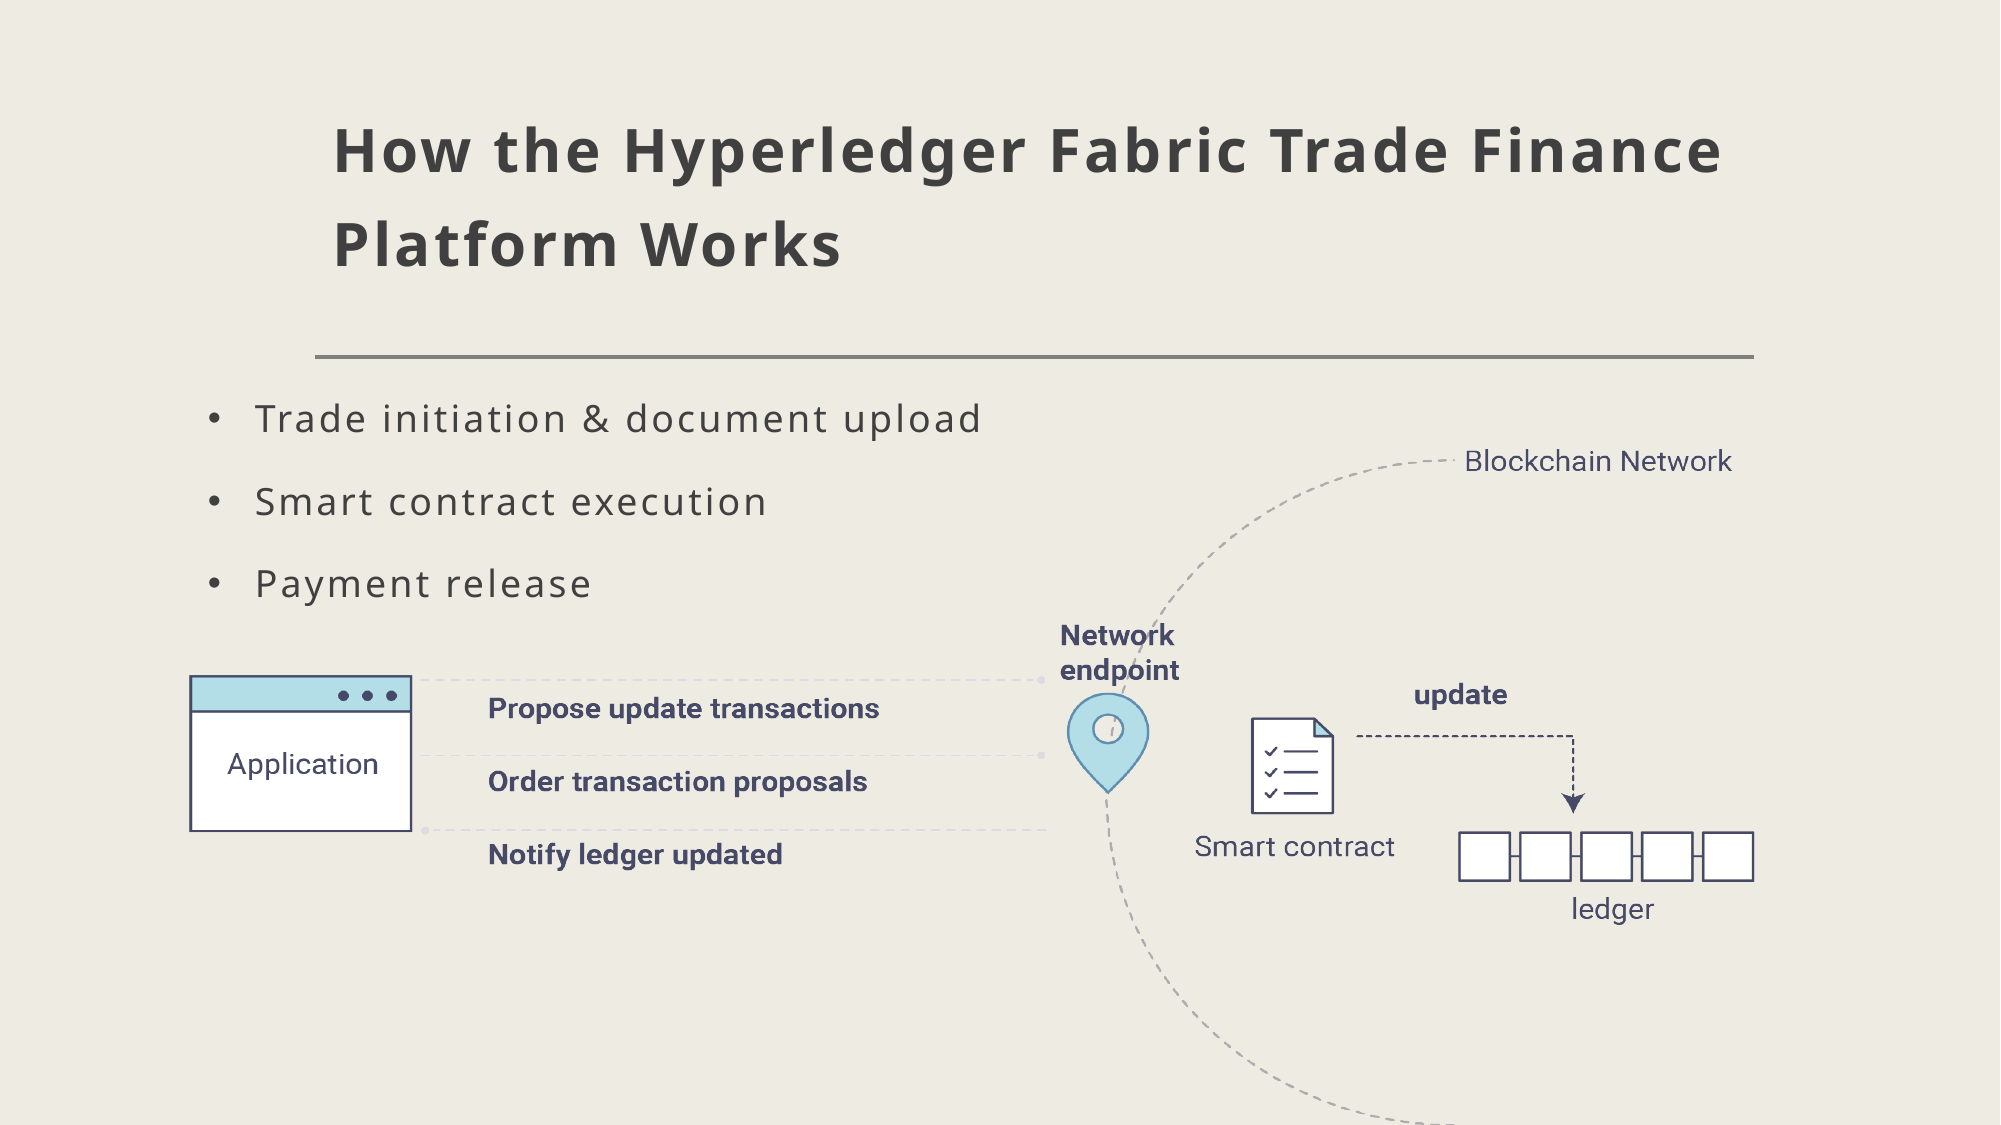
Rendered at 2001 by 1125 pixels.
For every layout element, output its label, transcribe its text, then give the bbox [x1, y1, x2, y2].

picture [189, 445, 1755, 1125]
title How the Hyperledger Fabric Trade Finance Platform Works [315, 72, 1754, 294]
list Trade initiation & document upload Smart contract execution Payment release [189, 359, 1629, 445]
